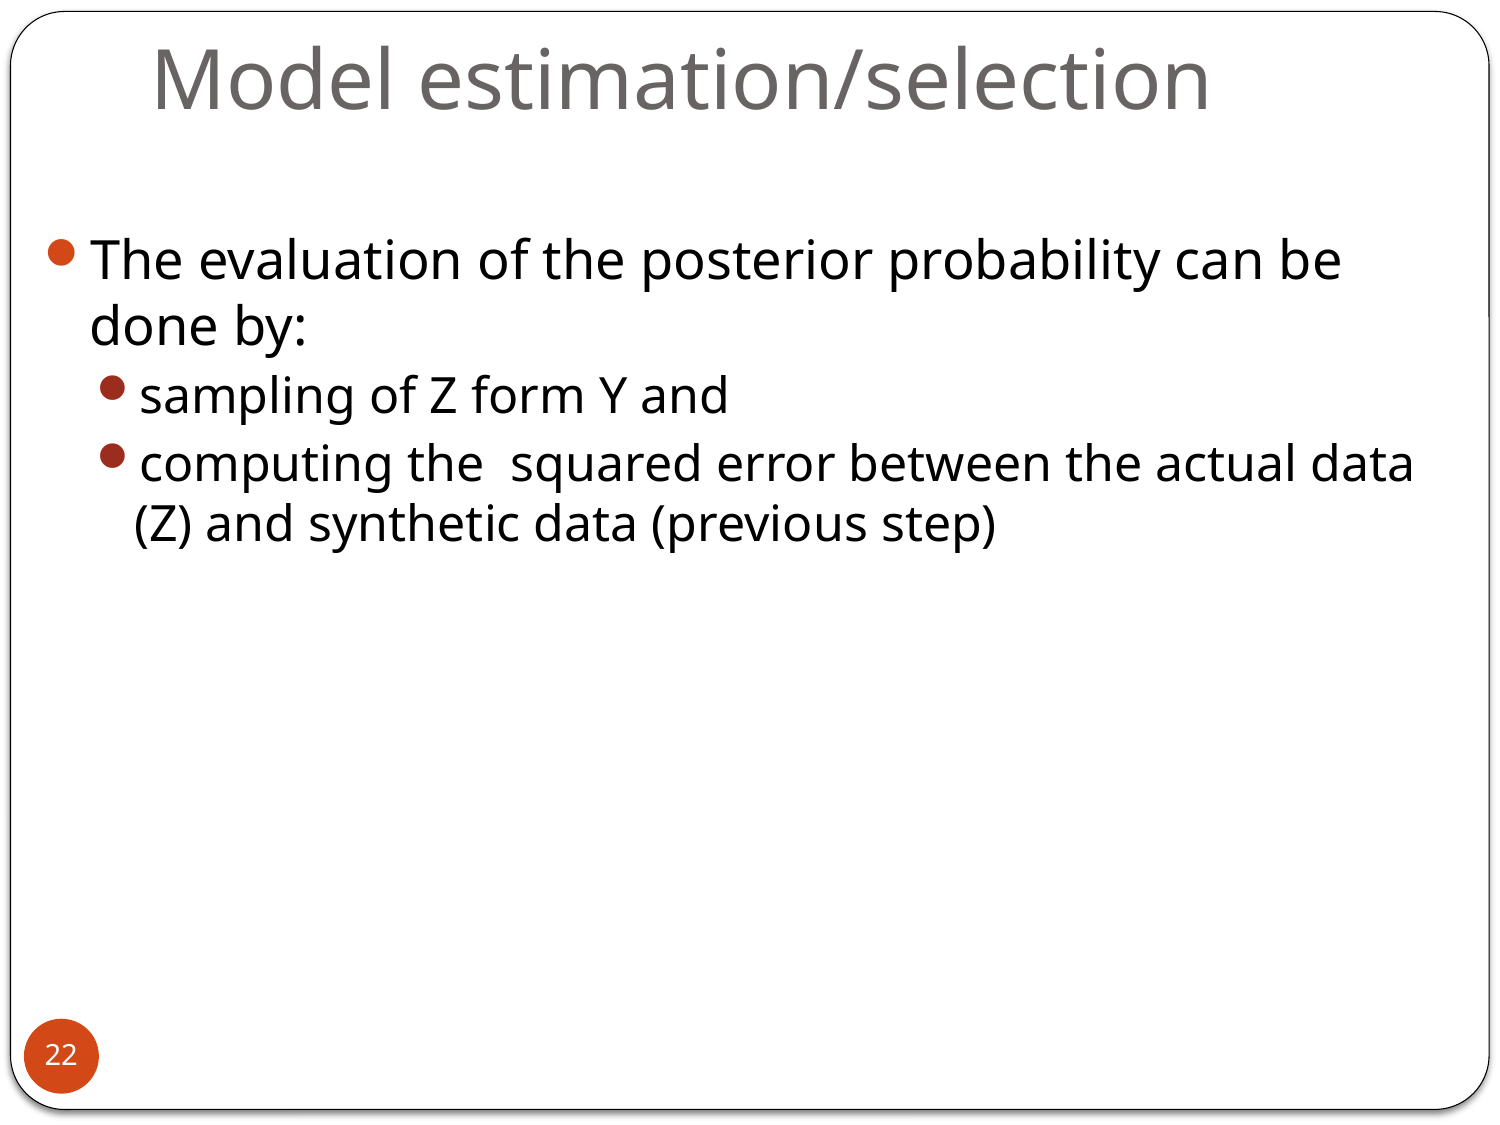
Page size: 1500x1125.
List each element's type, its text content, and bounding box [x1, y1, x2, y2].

title Model estimation/selection [135, 1, 1411, 142]
slide_number 22 [23, 1018, 99, 1094]
